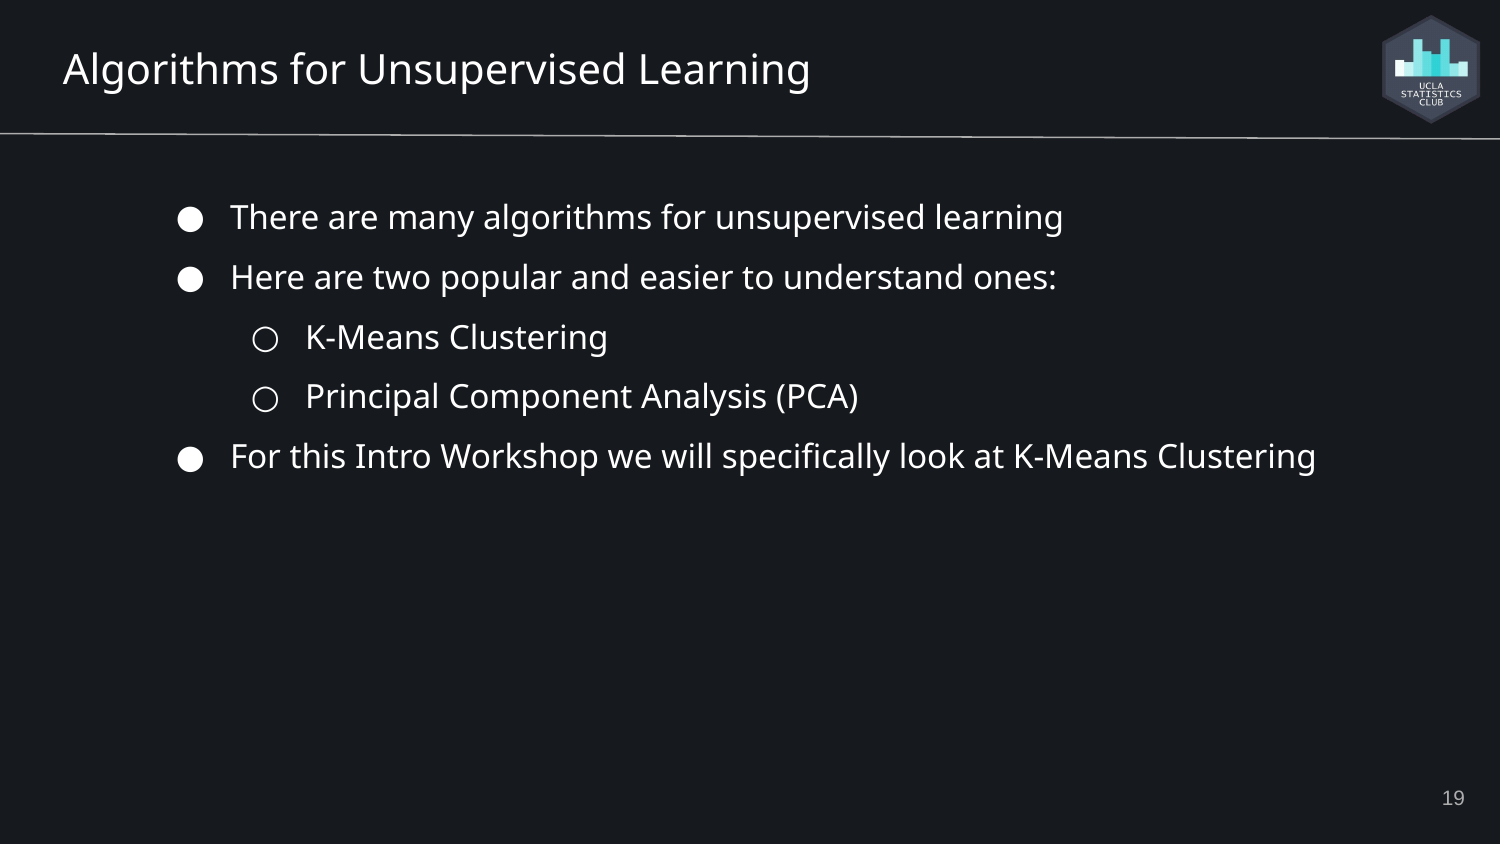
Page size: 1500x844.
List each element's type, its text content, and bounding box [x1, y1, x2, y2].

slide_number ‹#› [1389, 764, 1480, 830]
picture [1374, 12, 1488, 126]
text_box Algorithms for Unsupervised Learning [47, 27, 1326, 127]
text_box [0, 133, 1500, 140]
text_box There are many algorithms for unsupervised learning Here are two popular and easier to understand ones: K-Means Clustering Principal Component Analysis (PCA) For this Intro Workshop we will specifically look at K-Means Clustering [140, 161, 1418, 765]
